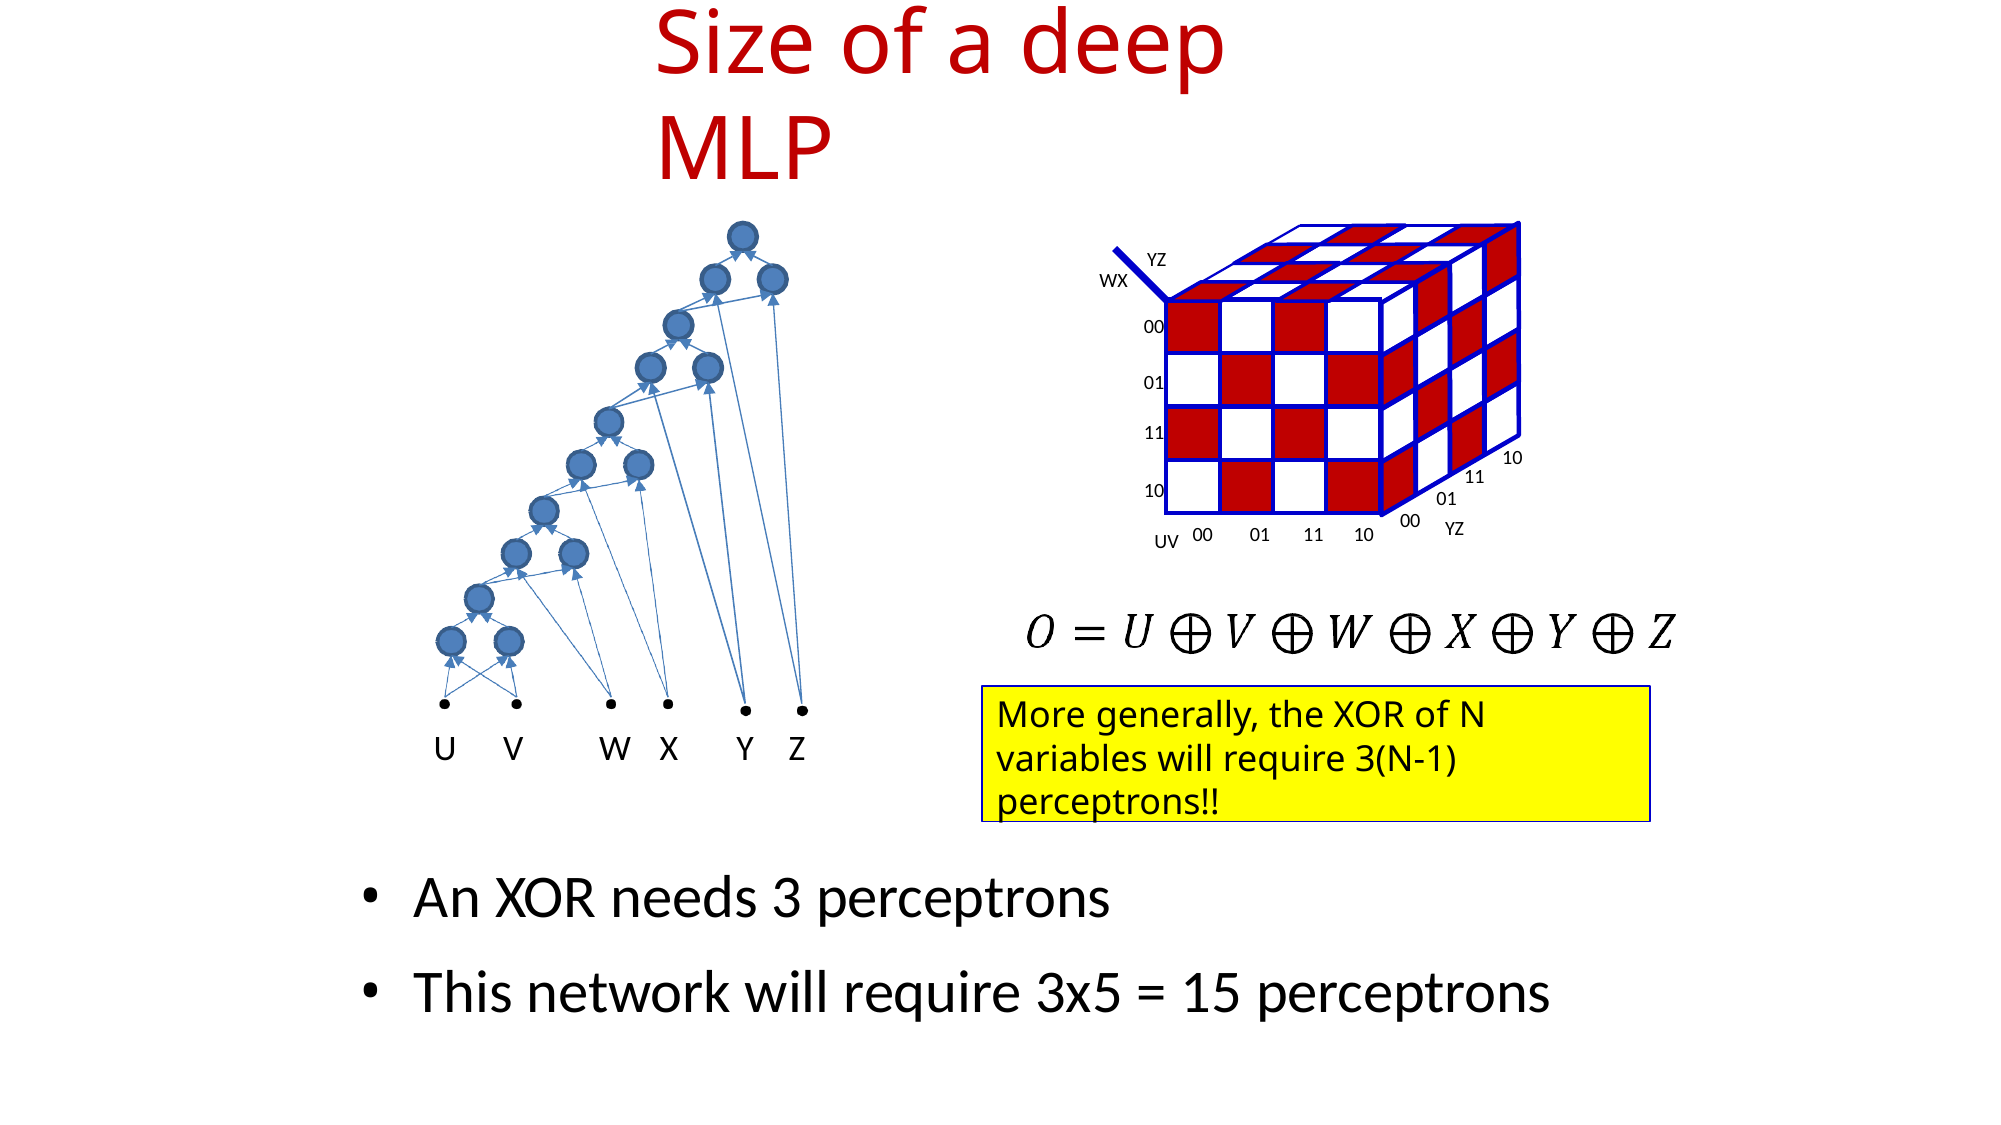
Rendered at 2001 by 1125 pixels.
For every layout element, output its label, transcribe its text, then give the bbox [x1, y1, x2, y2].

text_box 10 [1142, 475, 1166, 502]
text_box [1166, 220, 1521, 518]
text_box An XOR needs 3 perceptrons This network will require 3x5 = 15 perceptrons [412, 870, 1558, 1025]
picture [1648, 614, 1676, 648]
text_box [435, 220, 812, 720]
text_box More generally, the XOR of N variables will require 3(N-1) perceptrons!! [982, 686, 1650, 822]
picture [1227, 614, 1256, 648]
picture [1125, 614, 1154, 648]
text_box [1170, 613, 1212, 655]
text_box 11 01 YZ [1434, 518, 1487, 540]
text_box [1271, 613, 1313, 655]
text_box YZ WX 00 01 11 [1097, 246, 1166, 444]
title Size of a deep MLP [652, 0, 1347, 198]
picture [1444, 614, 1477, 648]
text_box [1492, 613, 1533, 655]
text_box W X Y Z [597, 722, 806, 769]
picture [1549, 614, 1577, 648]
text_box 10 [1521, 442, 1525, 469]
text_box [1389, 613, 1431, 655]
text_box 00 [1398, 518, 1423, 532]
text_box [1592, 613, 1634, 655]
text_box [1075, 626, 1105, 631]
text_box 00 01 11 10 [1190, 519, 1375, 546]
text_box [1329, 615, 1374, 648]
text_box • • [357, 860, 383, 1025]
text_box [1075, 637, 1105, 641]
picture [1027, 614, 1054, 648]
text_box UV [1152, 526, 1181, 553]
text_box U V [431, 722, 524, 769]
